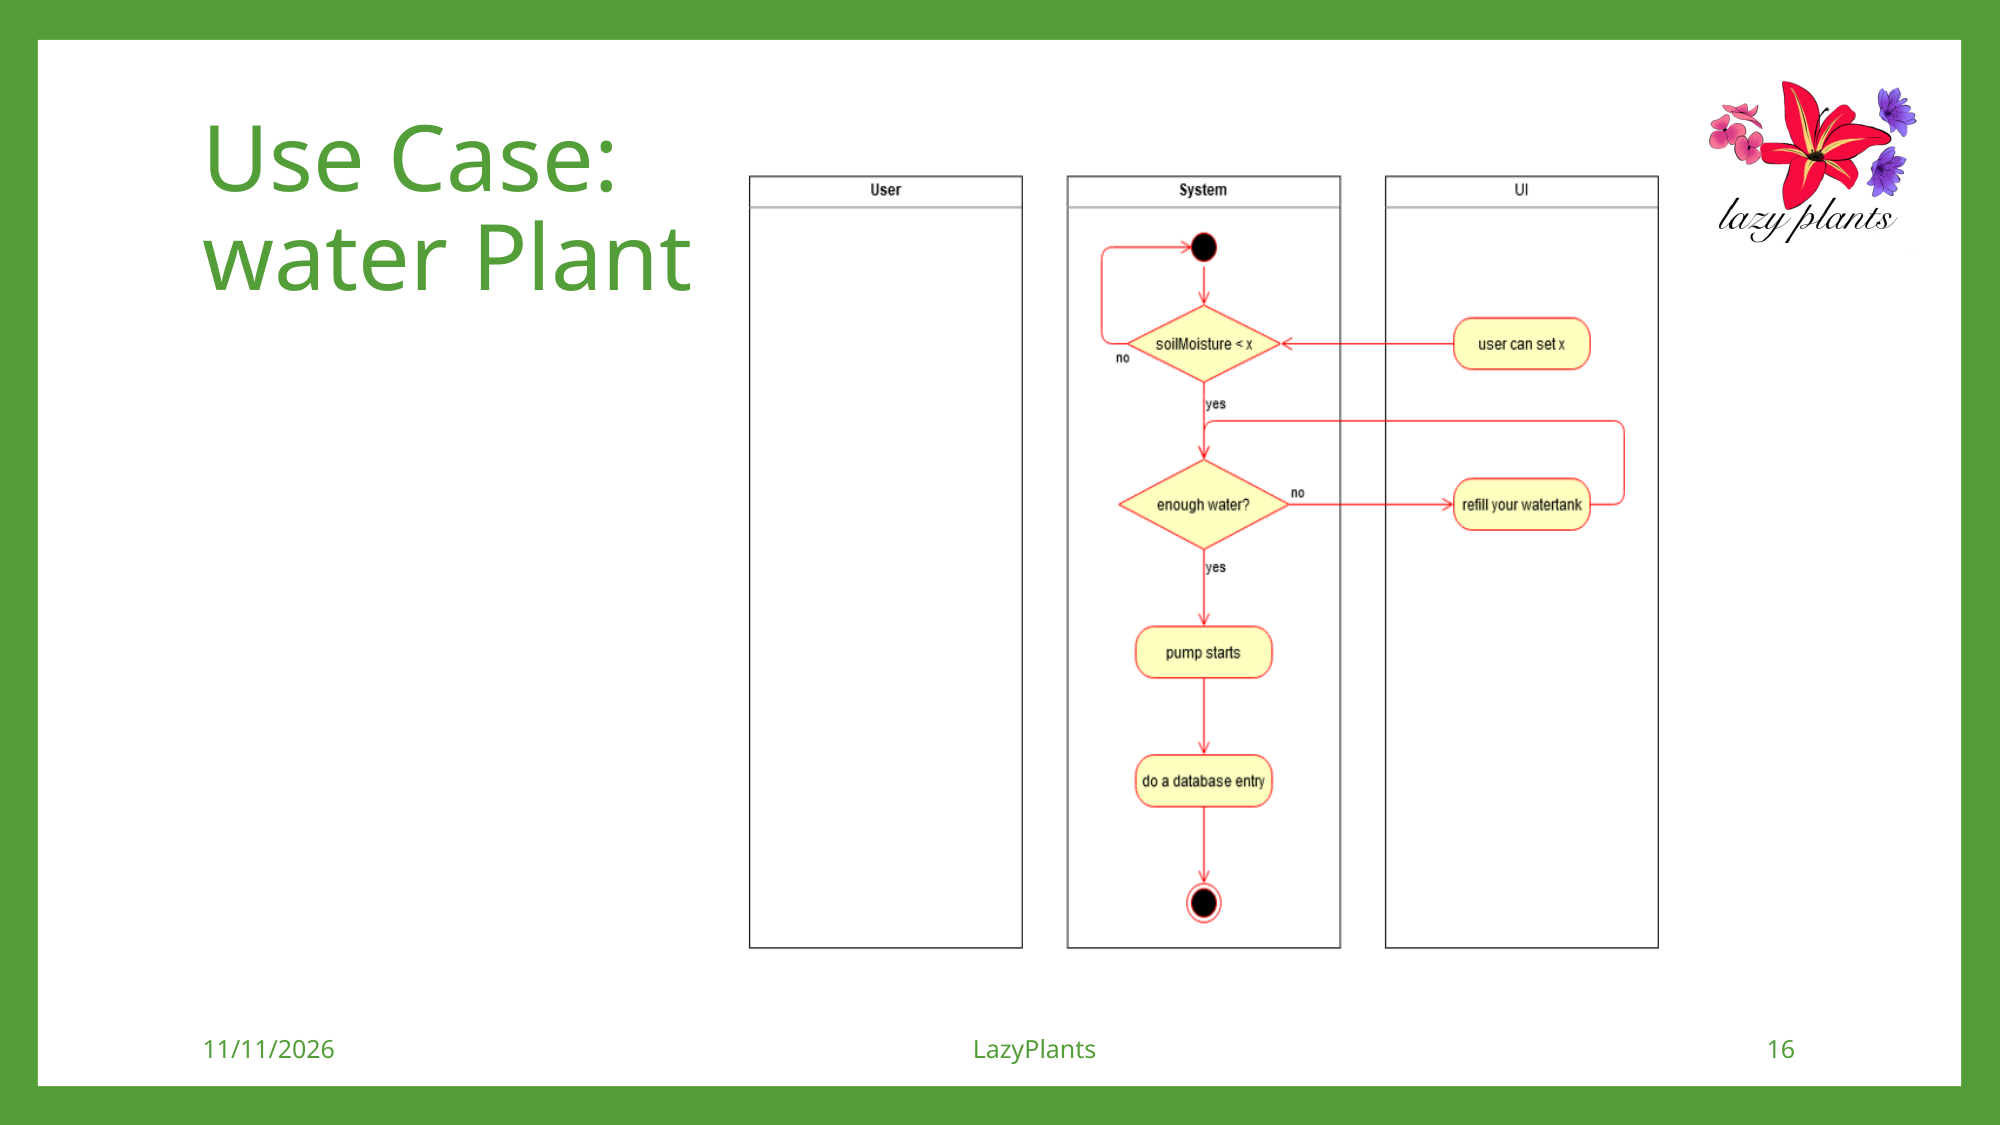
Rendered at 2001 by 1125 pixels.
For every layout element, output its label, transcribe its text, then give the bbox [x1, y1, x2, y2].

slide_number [187, 1020, 570, 1081]
picture [1704, 44, 1927, 267]
title Use Case: water Plant [187, 99, 1808, 323]
slide_number 16 [1530, 1020, 1811, 1081]
footer LazyPlants [647, 1020, 1422, 1081]
picture [735, 160, 1686, 979]
